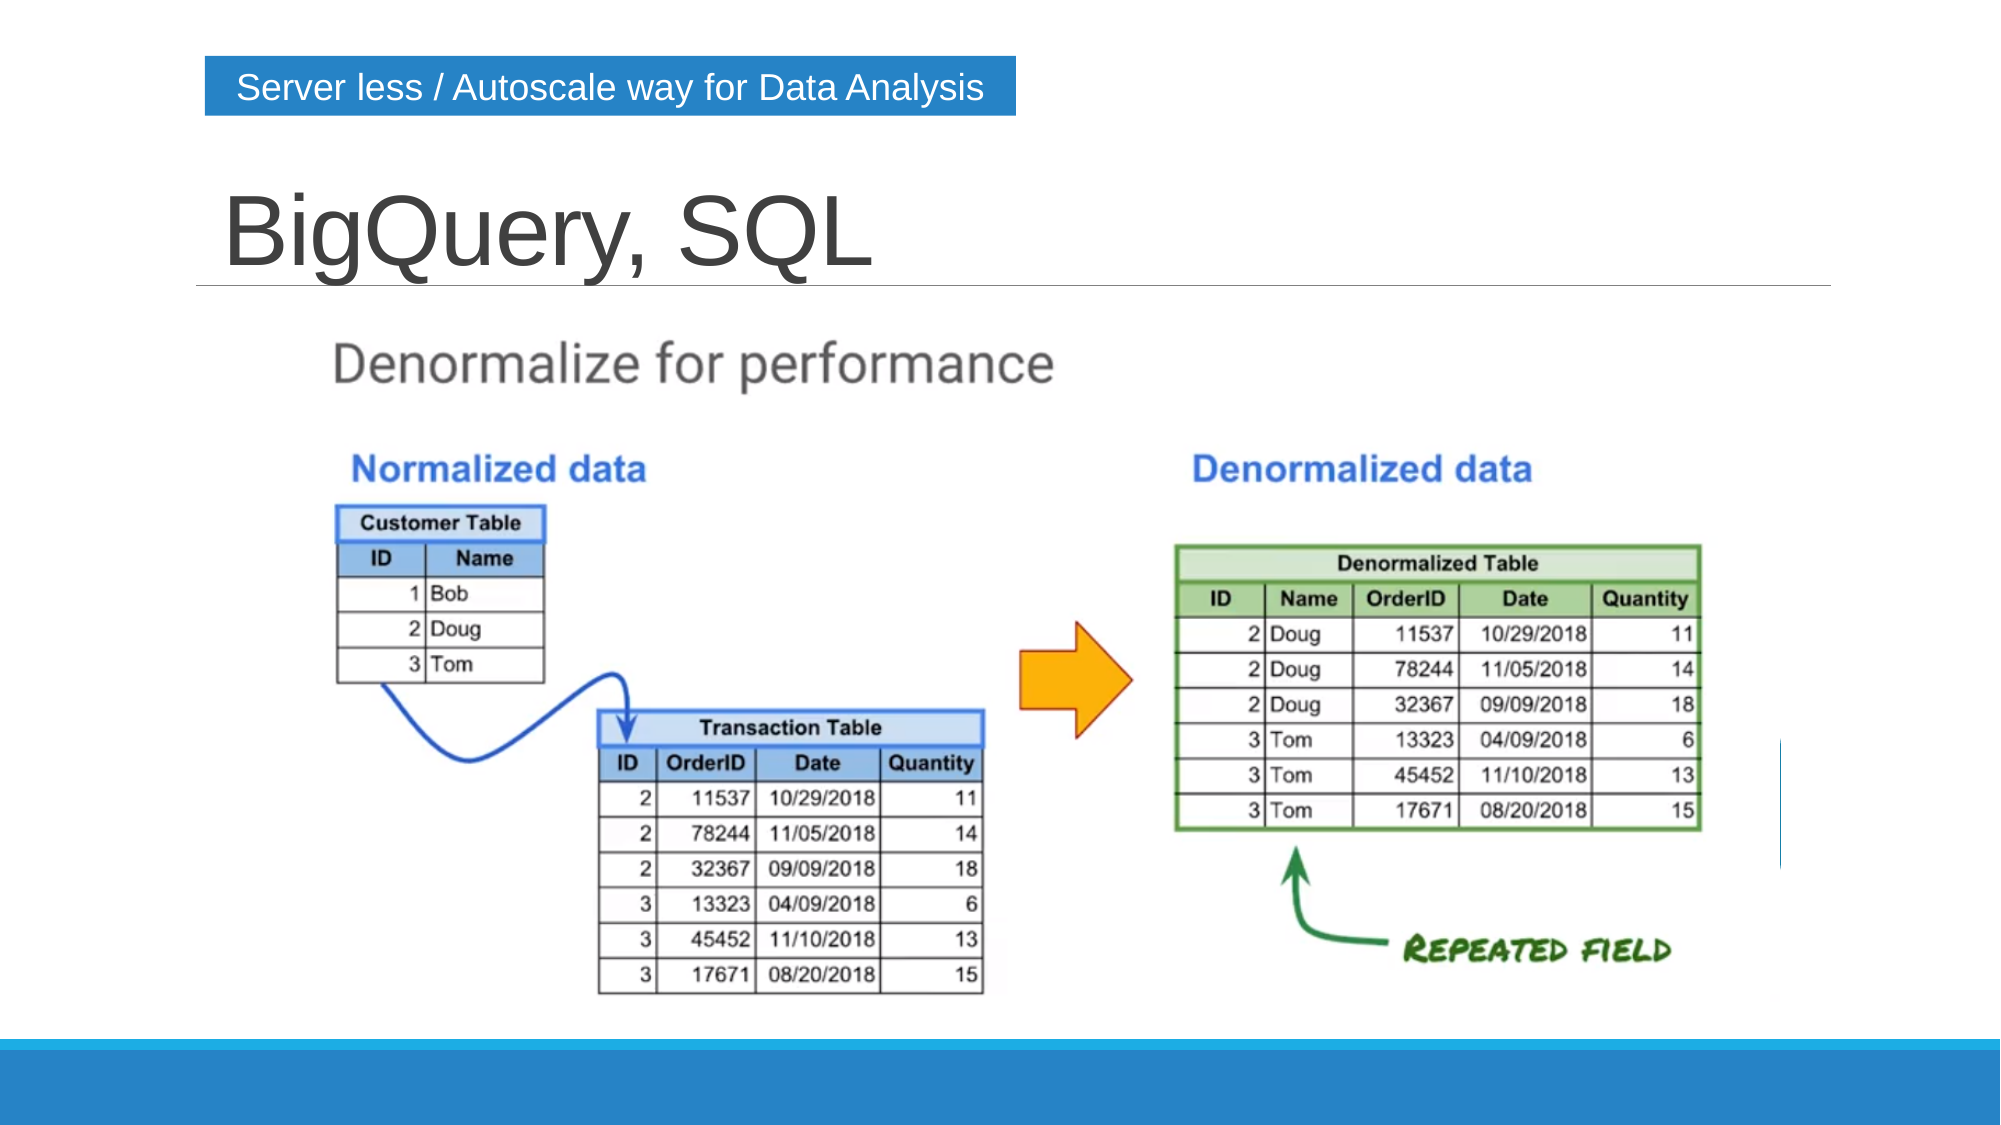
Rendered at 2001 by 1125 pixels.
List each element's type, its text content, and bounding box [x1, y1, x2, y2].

picture [309, 327, 1781, 1002]
title BigQuery, SQL [180, 125, 1883, 294]
text_box Server less / Autoscale way for Data Analysis [204, 55, 1016, 116]
